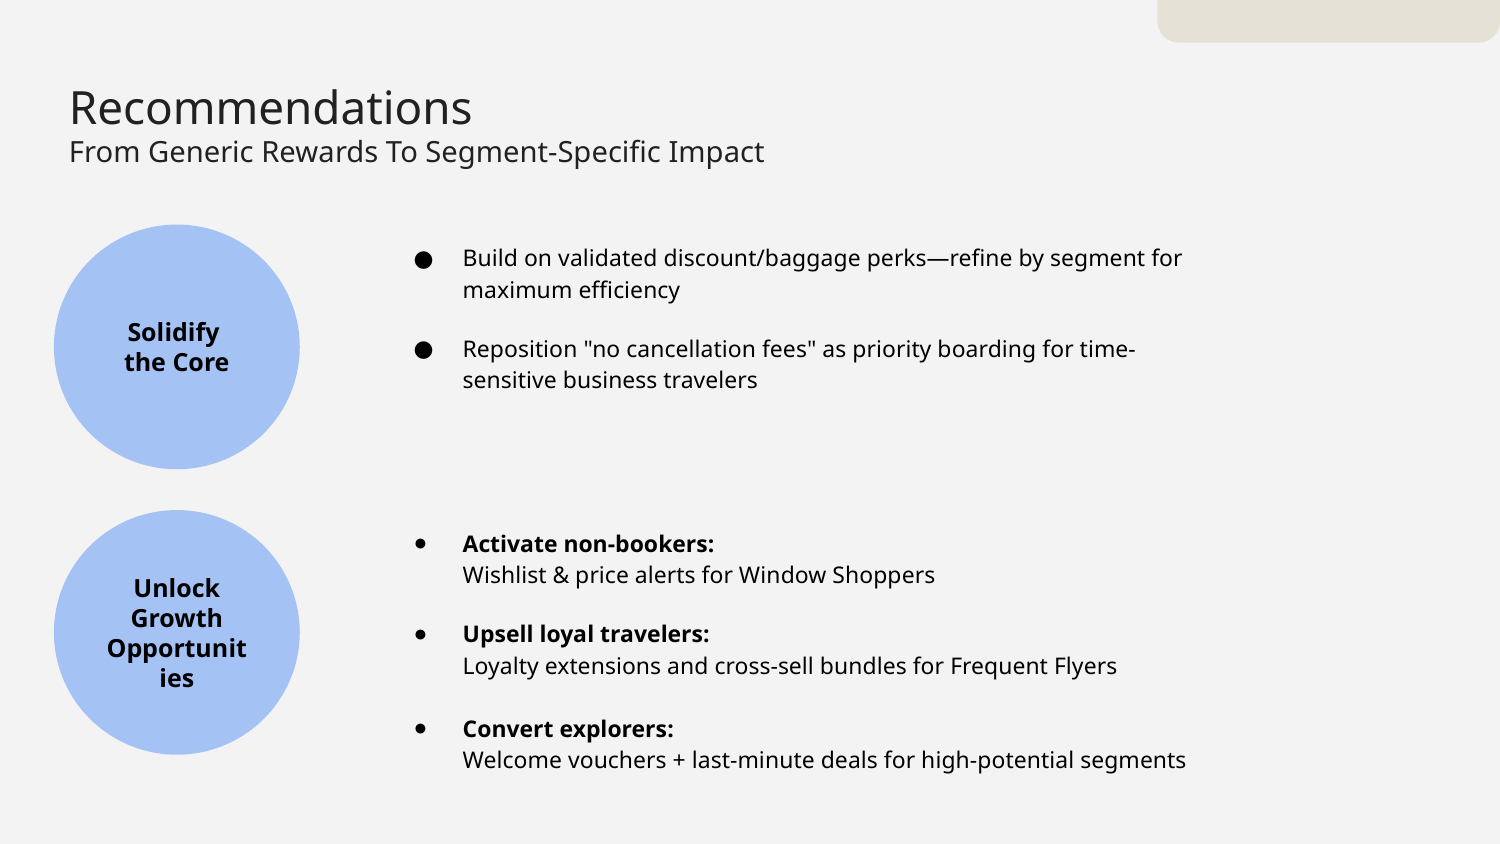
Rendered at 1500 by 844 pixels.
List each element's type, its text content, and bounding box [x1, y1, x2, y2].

text_box Solidify the Core [53, 224, 300, 470]
title Recommendations From Generic Rewards To Segment-Specific Impact [53, 63, 1149, 156]
text_box Activate non-bookers: Wishlist & price alerts for Window Shoppers Upsell loyal travelers: Loyalty extensions and cross-sell bundles for Frequent Flyers Convert explorers: Welcome vouchers + last-minute deals for high-potential segments [372, 510, 1226, 702]
text_box Unlock Growth Opportunities [53, 510, 300, 755]
text_box Build on validated discount/baggage perks—refine by segment for maximum efficiency Reposition "no cancellation fees" as priority boarding for time-sensitive business travelers [372, 224, 1226, 431]
